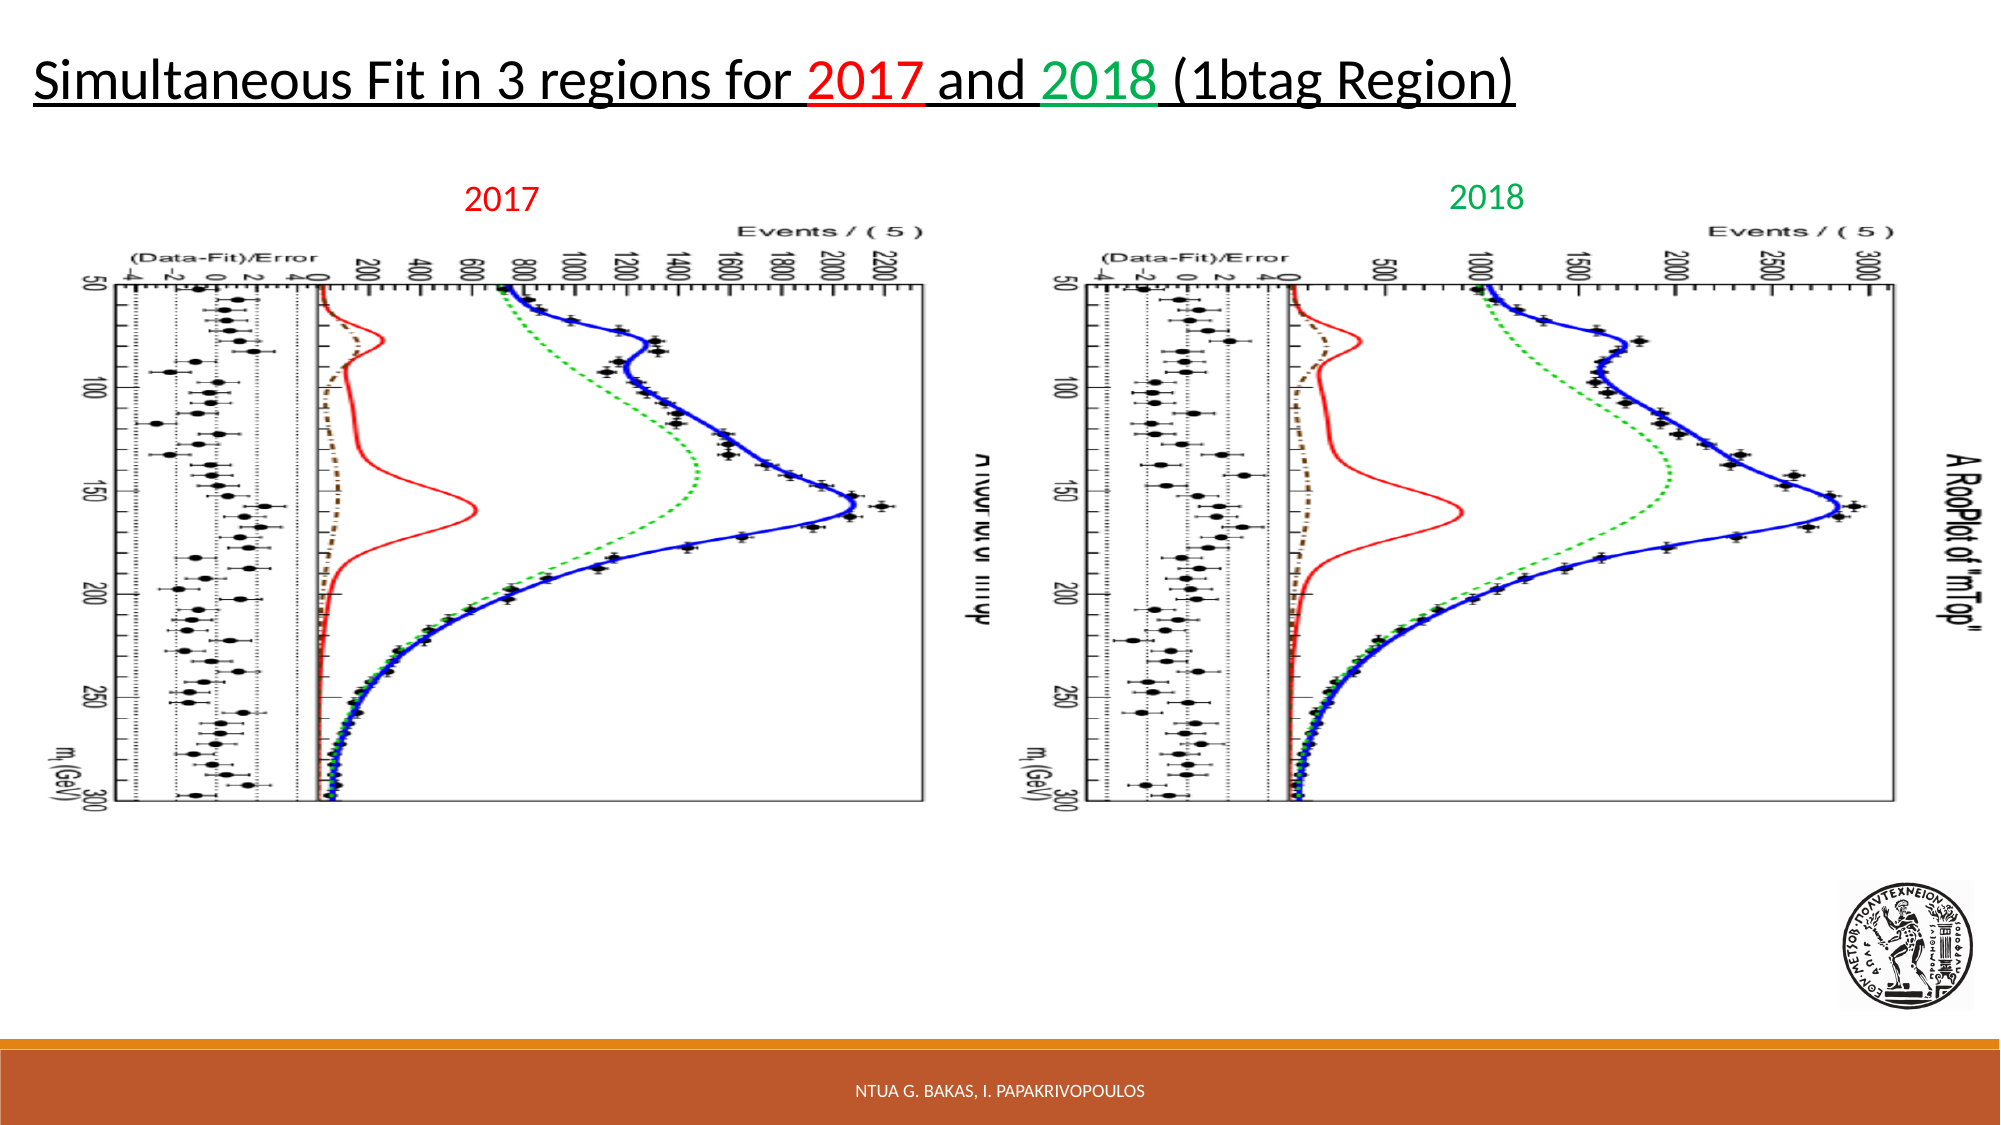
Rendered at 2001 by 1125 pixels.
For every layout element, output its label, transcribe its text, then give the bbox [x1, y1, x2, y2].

text_box Simultaneous Fit in 3 regions for 2017 and 2018 (1btag Region) [18, 33, 1952, 189]
picture [198, 38, 843, 1044]
picture [1169, 38, 1814, 1044]
footer NTUA G. Bakas, I. Papakrivopoulos [604, 1059, 1396, 1120]
picture [1839, 880, 1975, 1012]
